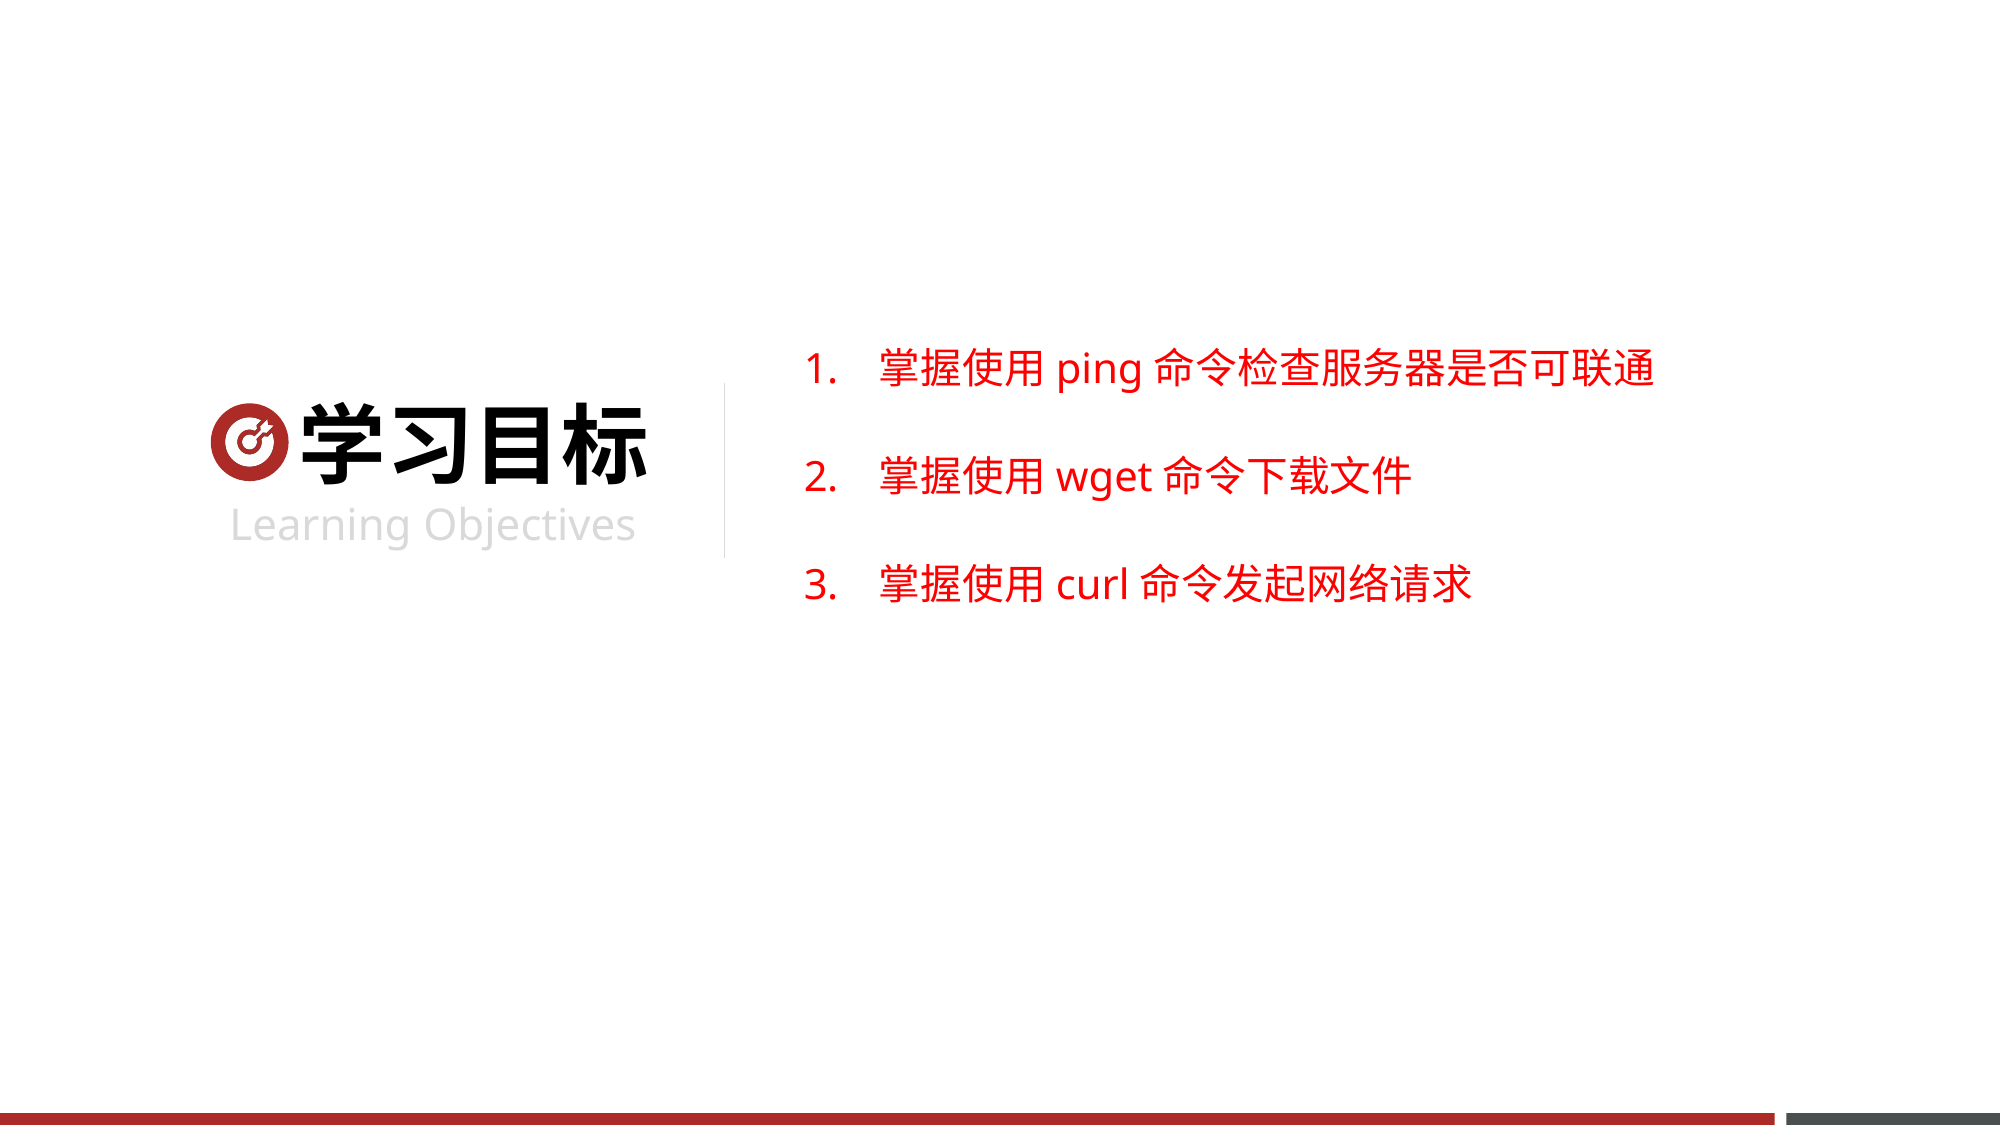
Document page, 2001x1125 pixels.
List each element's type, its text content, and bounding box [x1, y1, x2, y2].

list 掌握使用ping命令检查服务器是否可联通 掌握使用wget命令下载文件 掌握使用curl命令发起网络请求 [789, 235, 1823, 665]
picture [216, 408, 283, 476]
